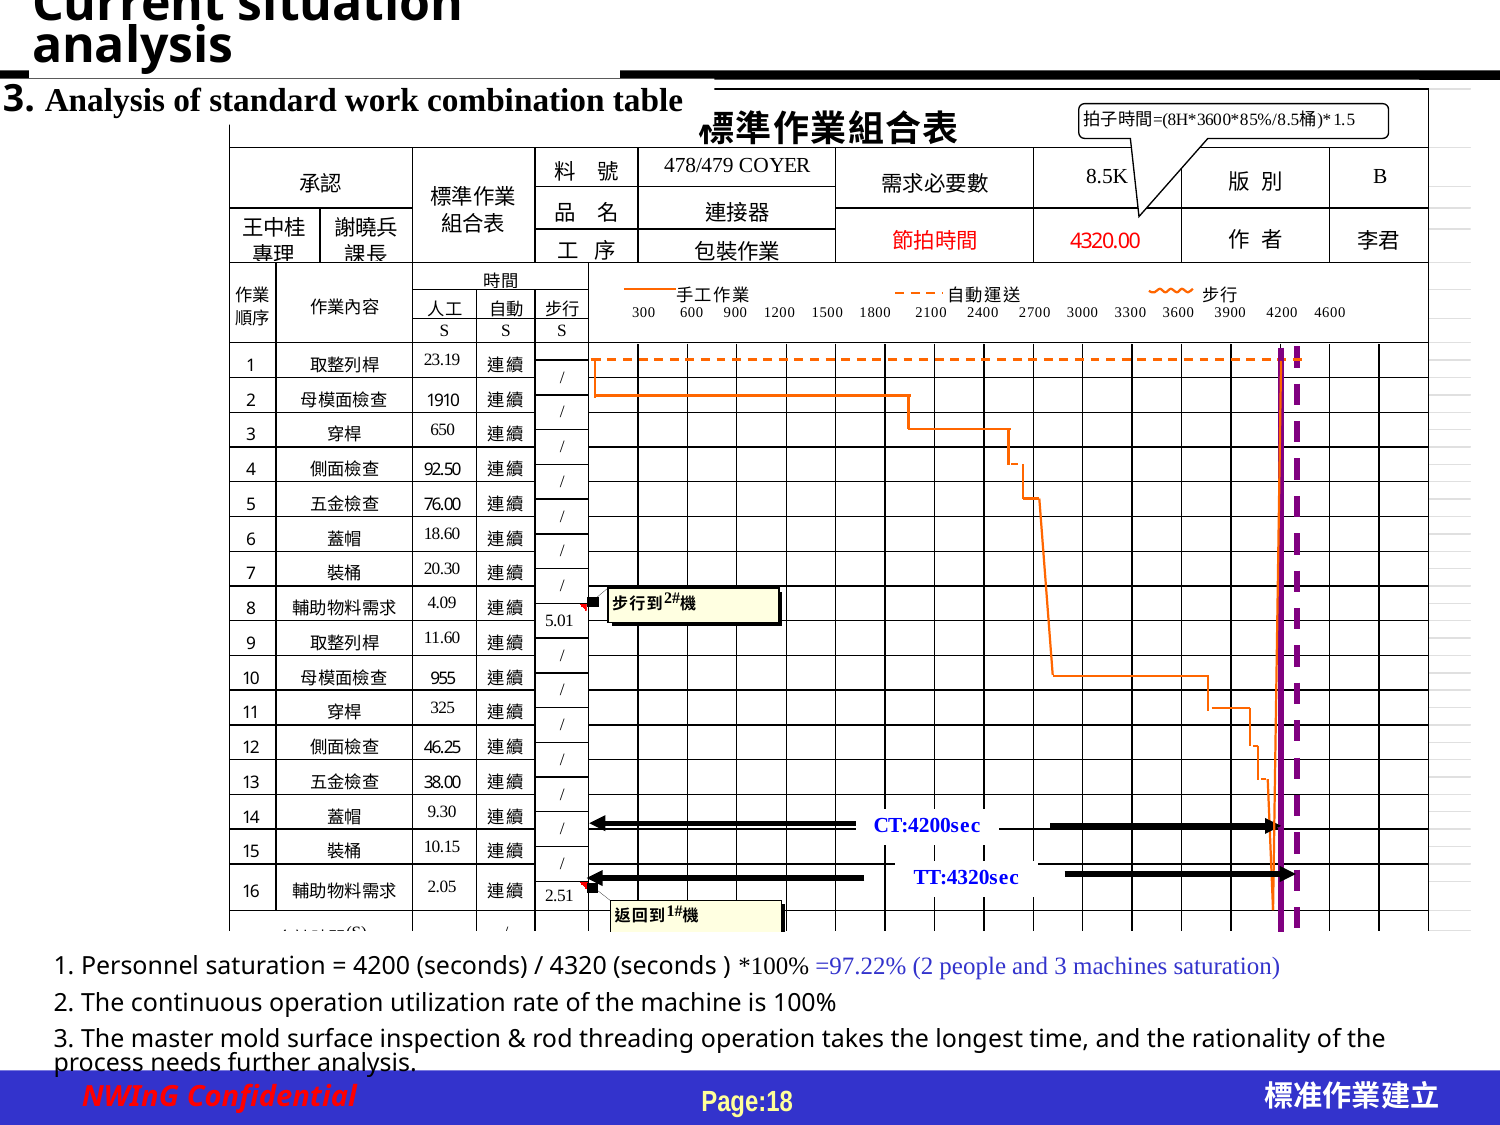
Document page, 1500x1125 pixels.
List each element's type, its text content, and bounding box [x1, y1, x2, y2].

text_box 1. Personnel saturation = 4200 (seconds) / 4320 (seconds ) *100% =97.22% (2 people and 3 machines saturation) 2. The continuous operation utilization rate of the machine is 100% 3. The master mold surface inspection & rod threading operation takes the longest time, and the rationality of the process needs further analysis. [53, 955, 1452, 1077]
text_box 3. Analysis of standard work combination table [0, 78, 715, 125]
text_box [228, 87, 1473, 933]
text_box Current situation analysis [29, 0, 620, 78]
